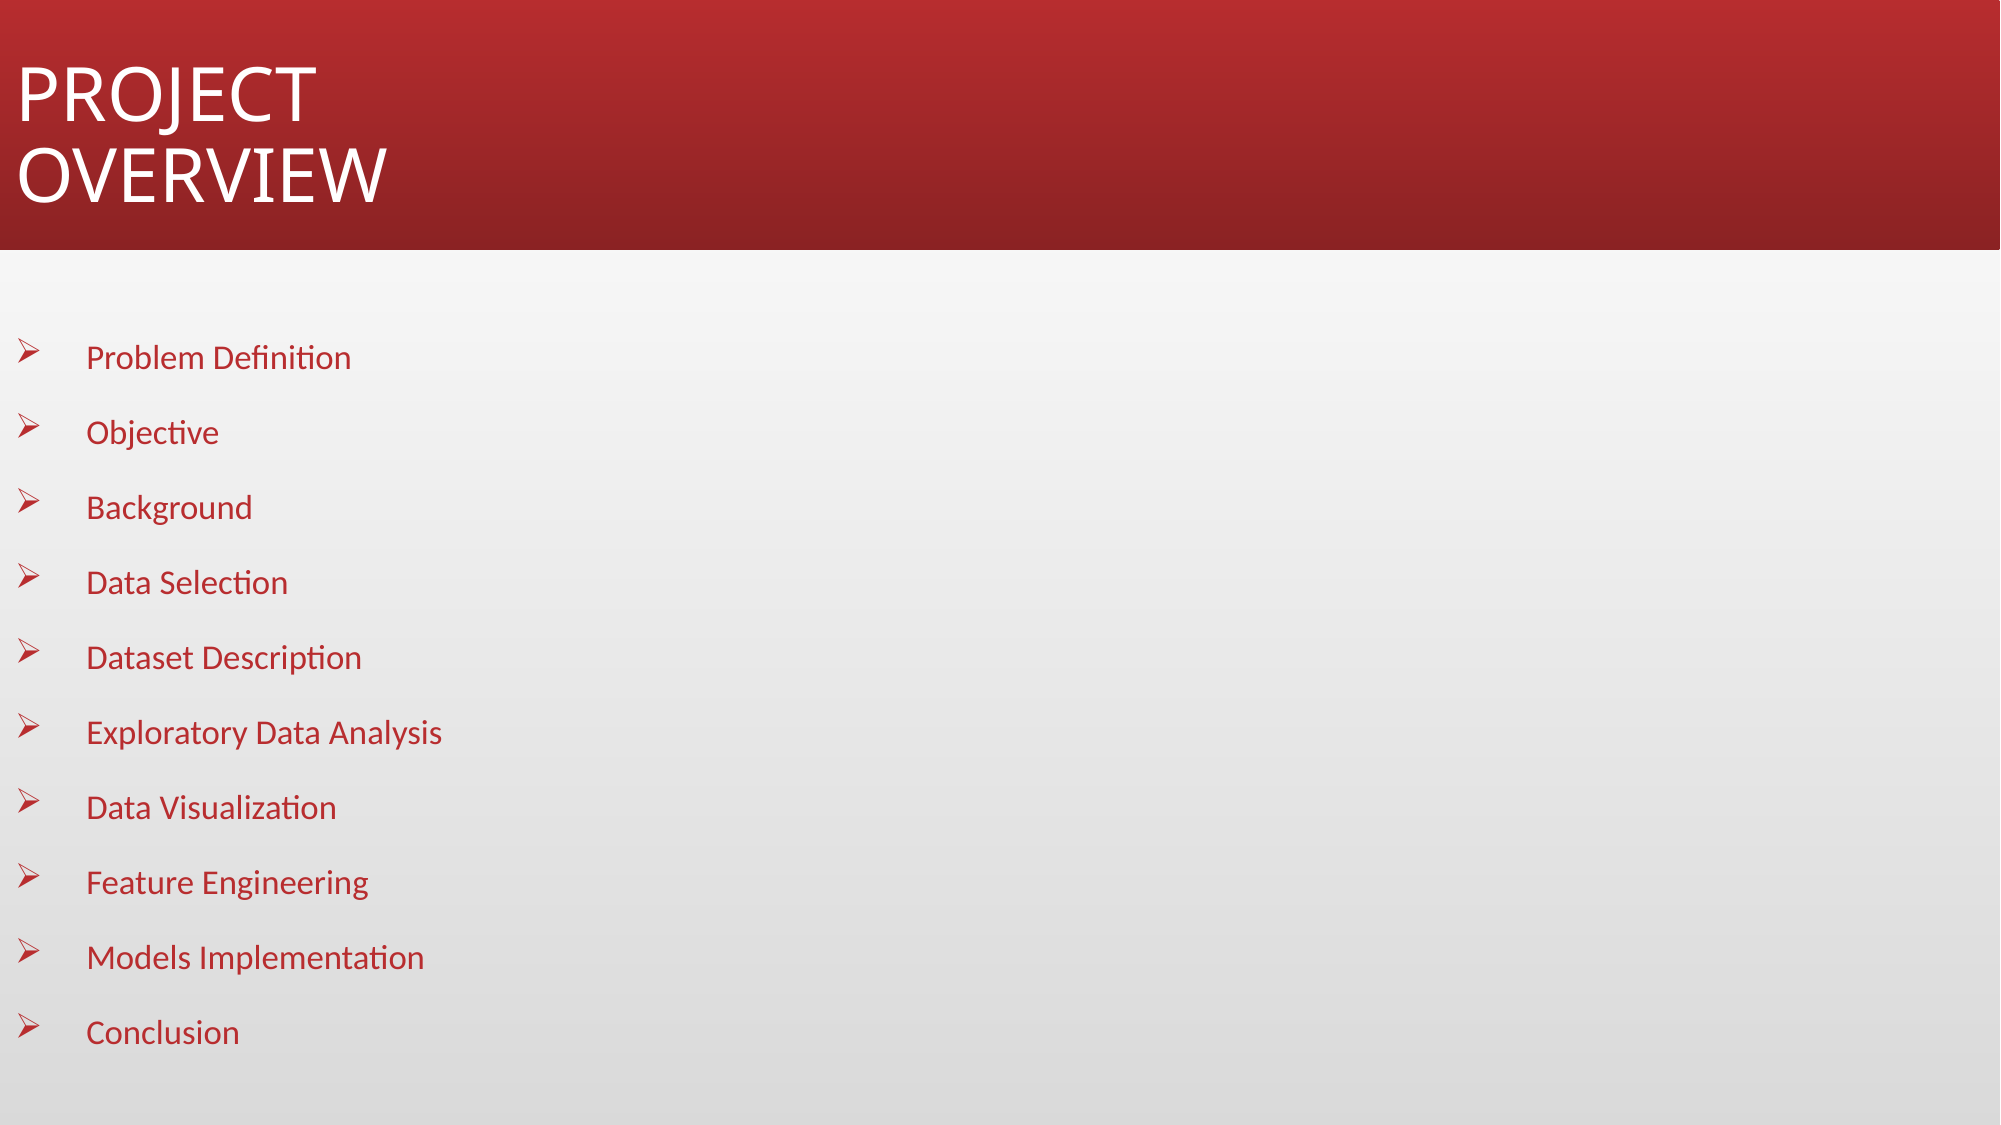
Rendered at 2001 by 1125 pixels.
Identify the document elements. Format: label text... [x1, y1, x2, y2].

title PROJECT OVERVIEW [0, 29, 705, 247]
text_box Problem Definition Objective Background Data Selection Dataset Description Exploratory Data Analysis Data Visualization Feature Engineering Models Implementation Conclusion [0, 267, 835, 1096]
